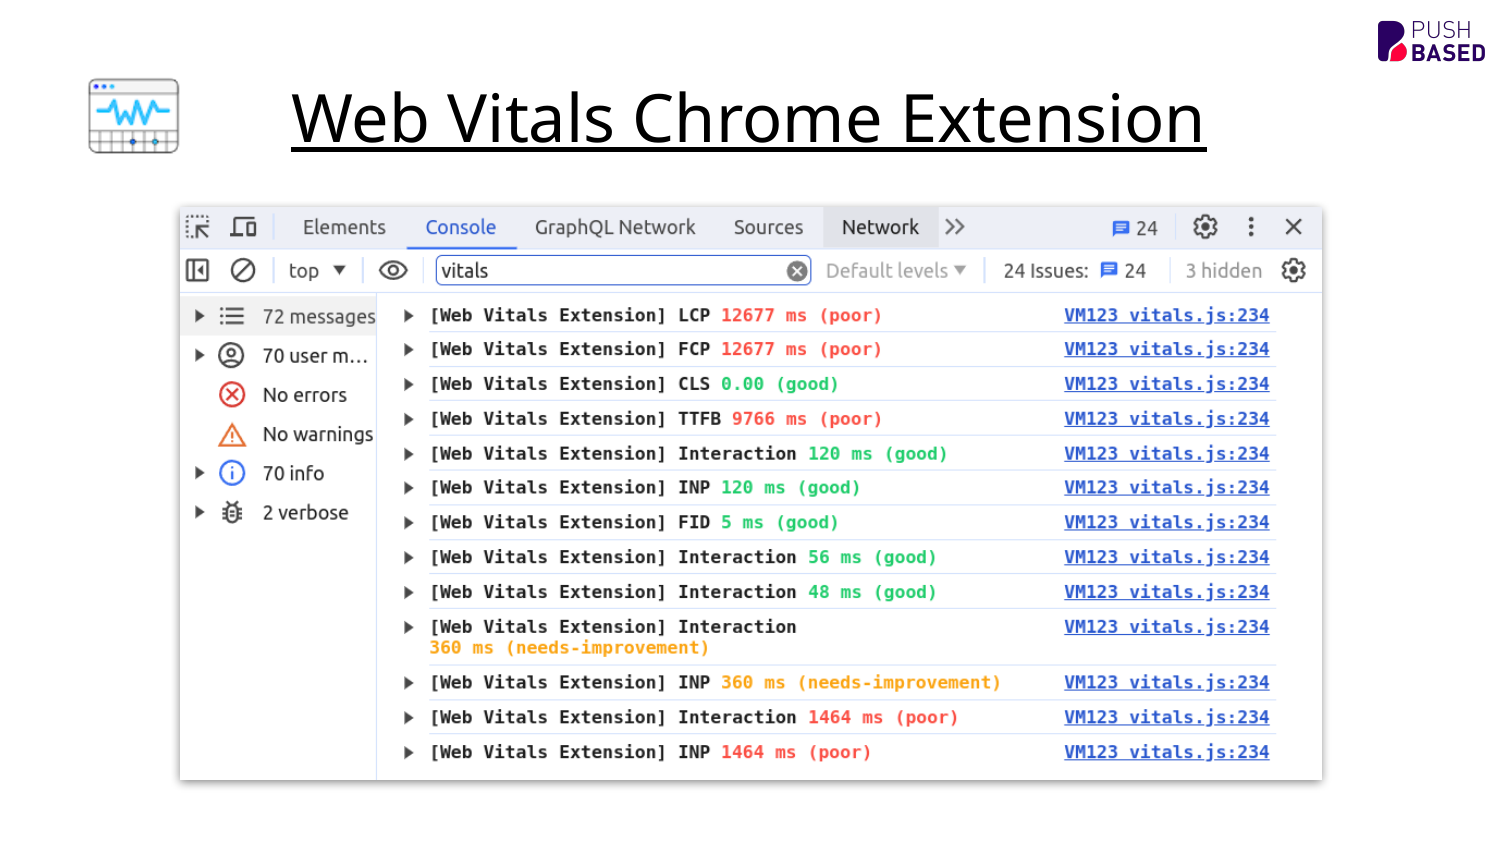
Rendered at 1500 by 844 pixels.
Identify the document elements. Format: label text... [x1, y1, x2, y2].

picture [86, 68, 181, 164]
text_box Web Vitals Chrome Extension [276, 60, 1446, 182]
picture [1355, 7, 1490, 75]
picture [180, 207, 1322, 780]
